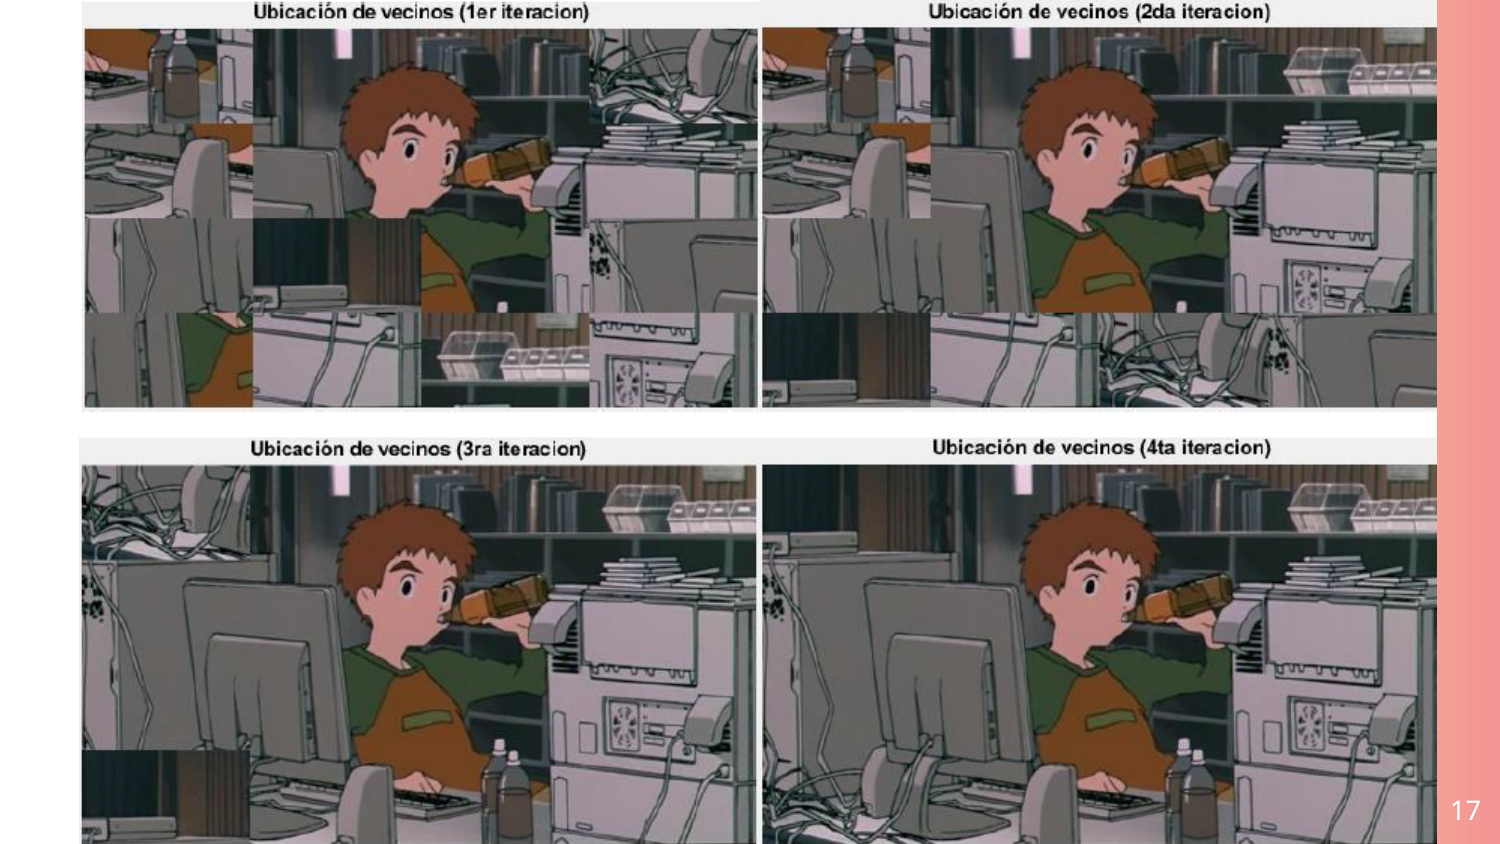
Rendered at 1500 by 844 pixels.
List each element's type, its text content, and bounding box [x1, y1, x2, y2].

picture [79, 0, 1437, 844]
slide_number 17 [1440, 779, 1482, 844]
